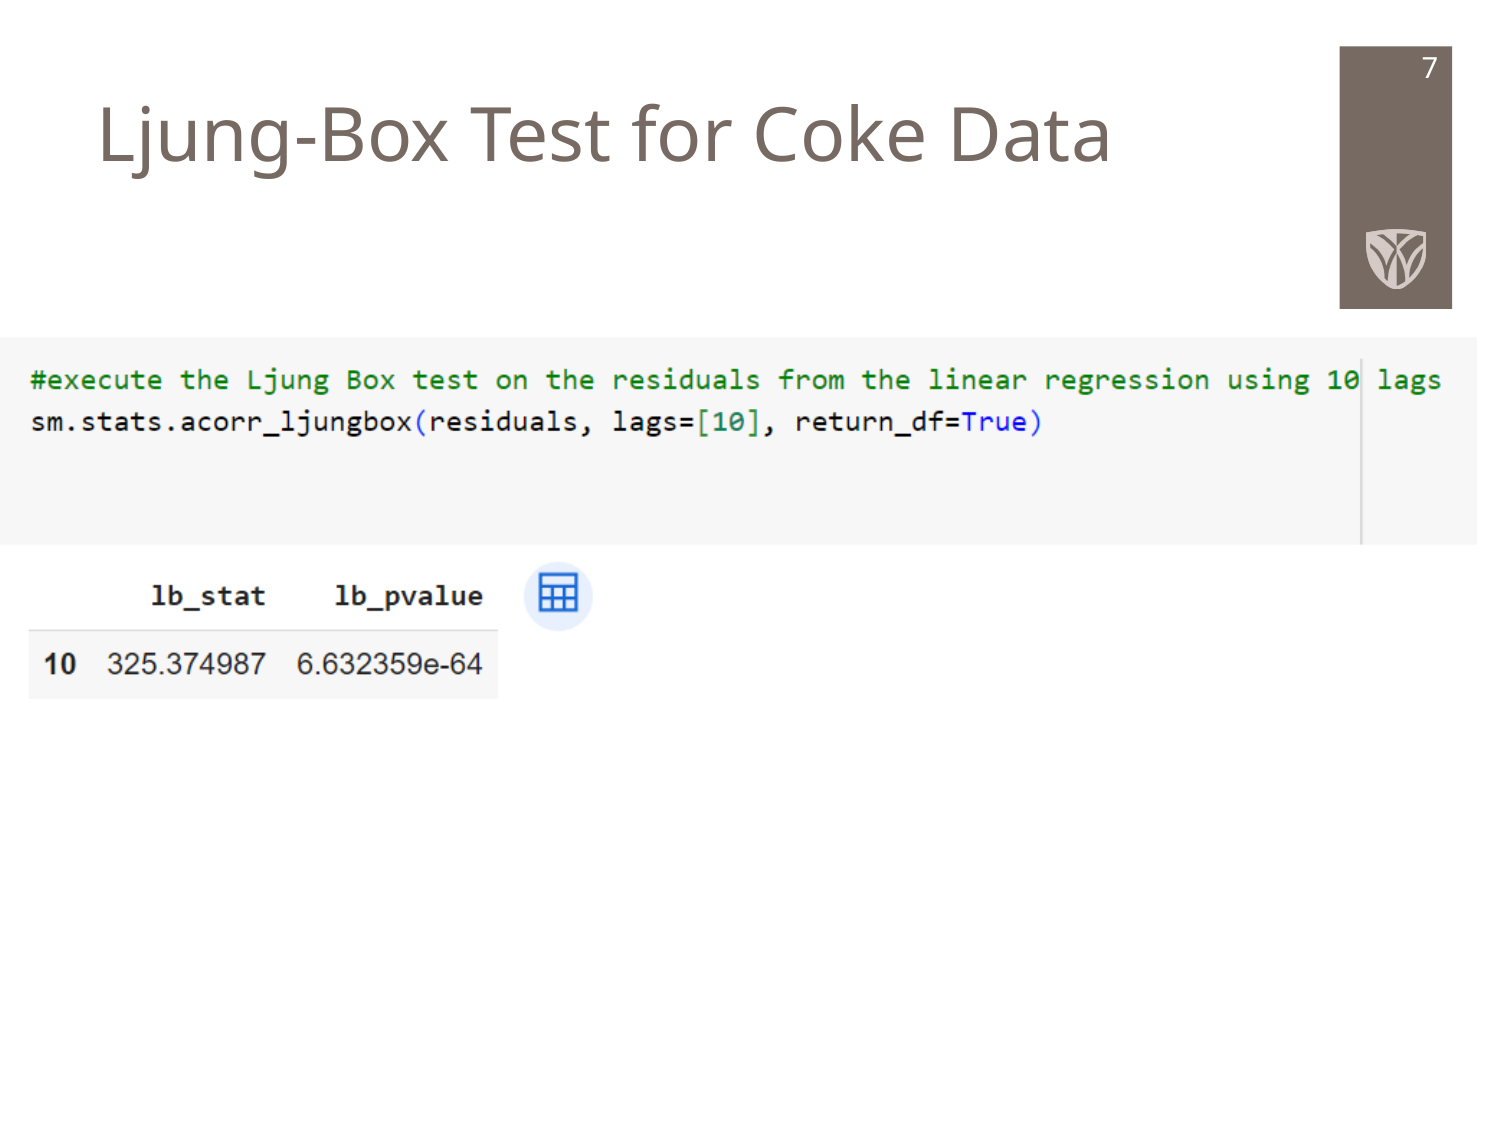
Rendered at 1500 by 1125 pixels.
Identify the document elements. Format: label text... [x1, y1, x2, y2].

title Ljung-Box Test for Coke Data [81, 79, 1322, 263]
picture [0, 335, 1477, 700]
slide_number 7 [1362, 39, 1454, 100]
